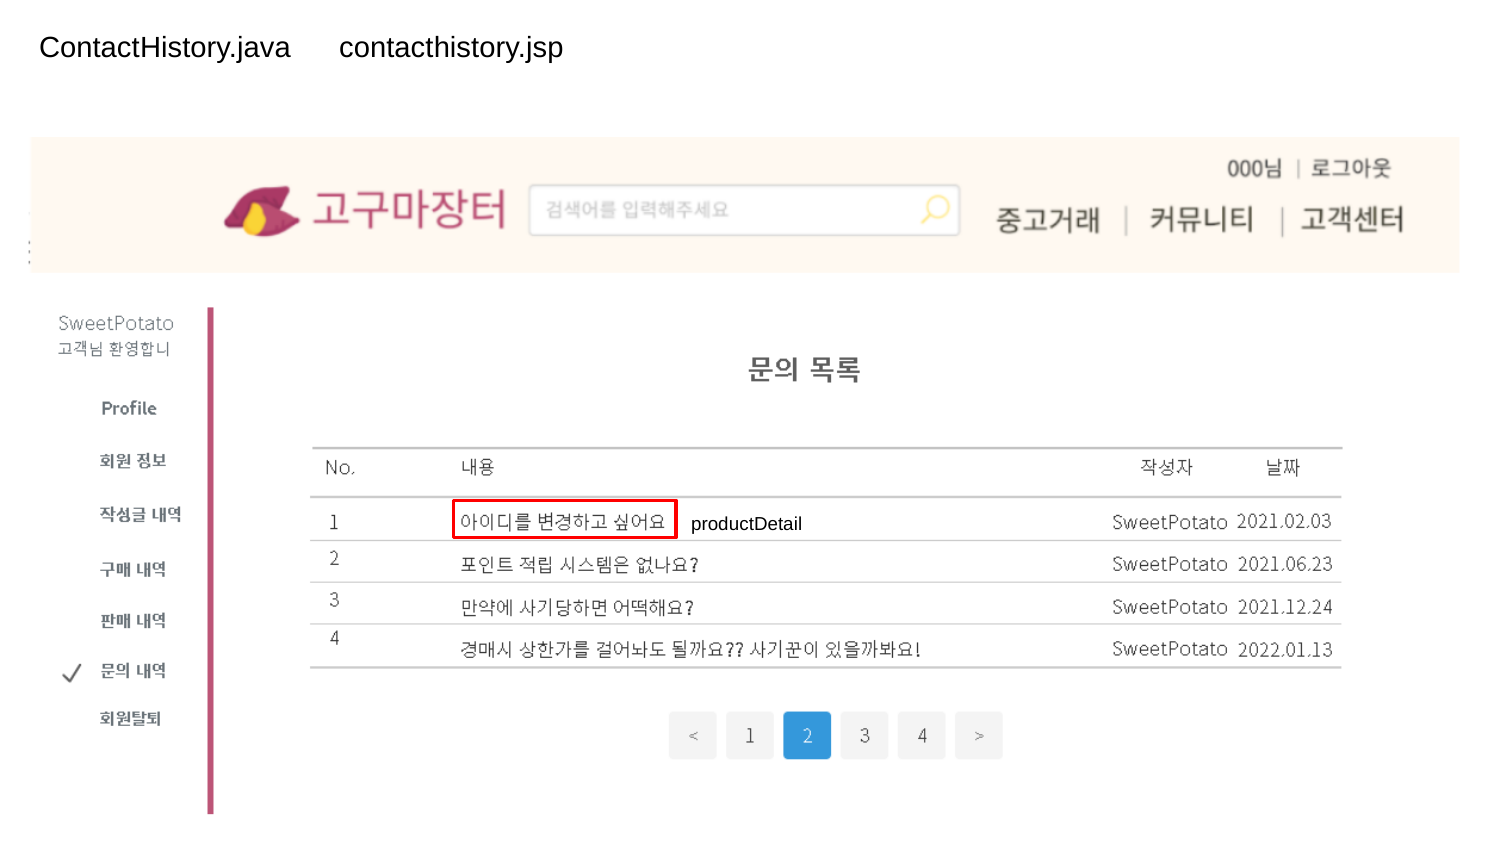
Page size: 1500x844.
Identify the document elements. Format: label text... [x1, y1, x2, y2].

text_box ContactHistory.java contacthistory.jsp [24, 13, 1407, 79]
picture [24, 136, 1476, 844]
